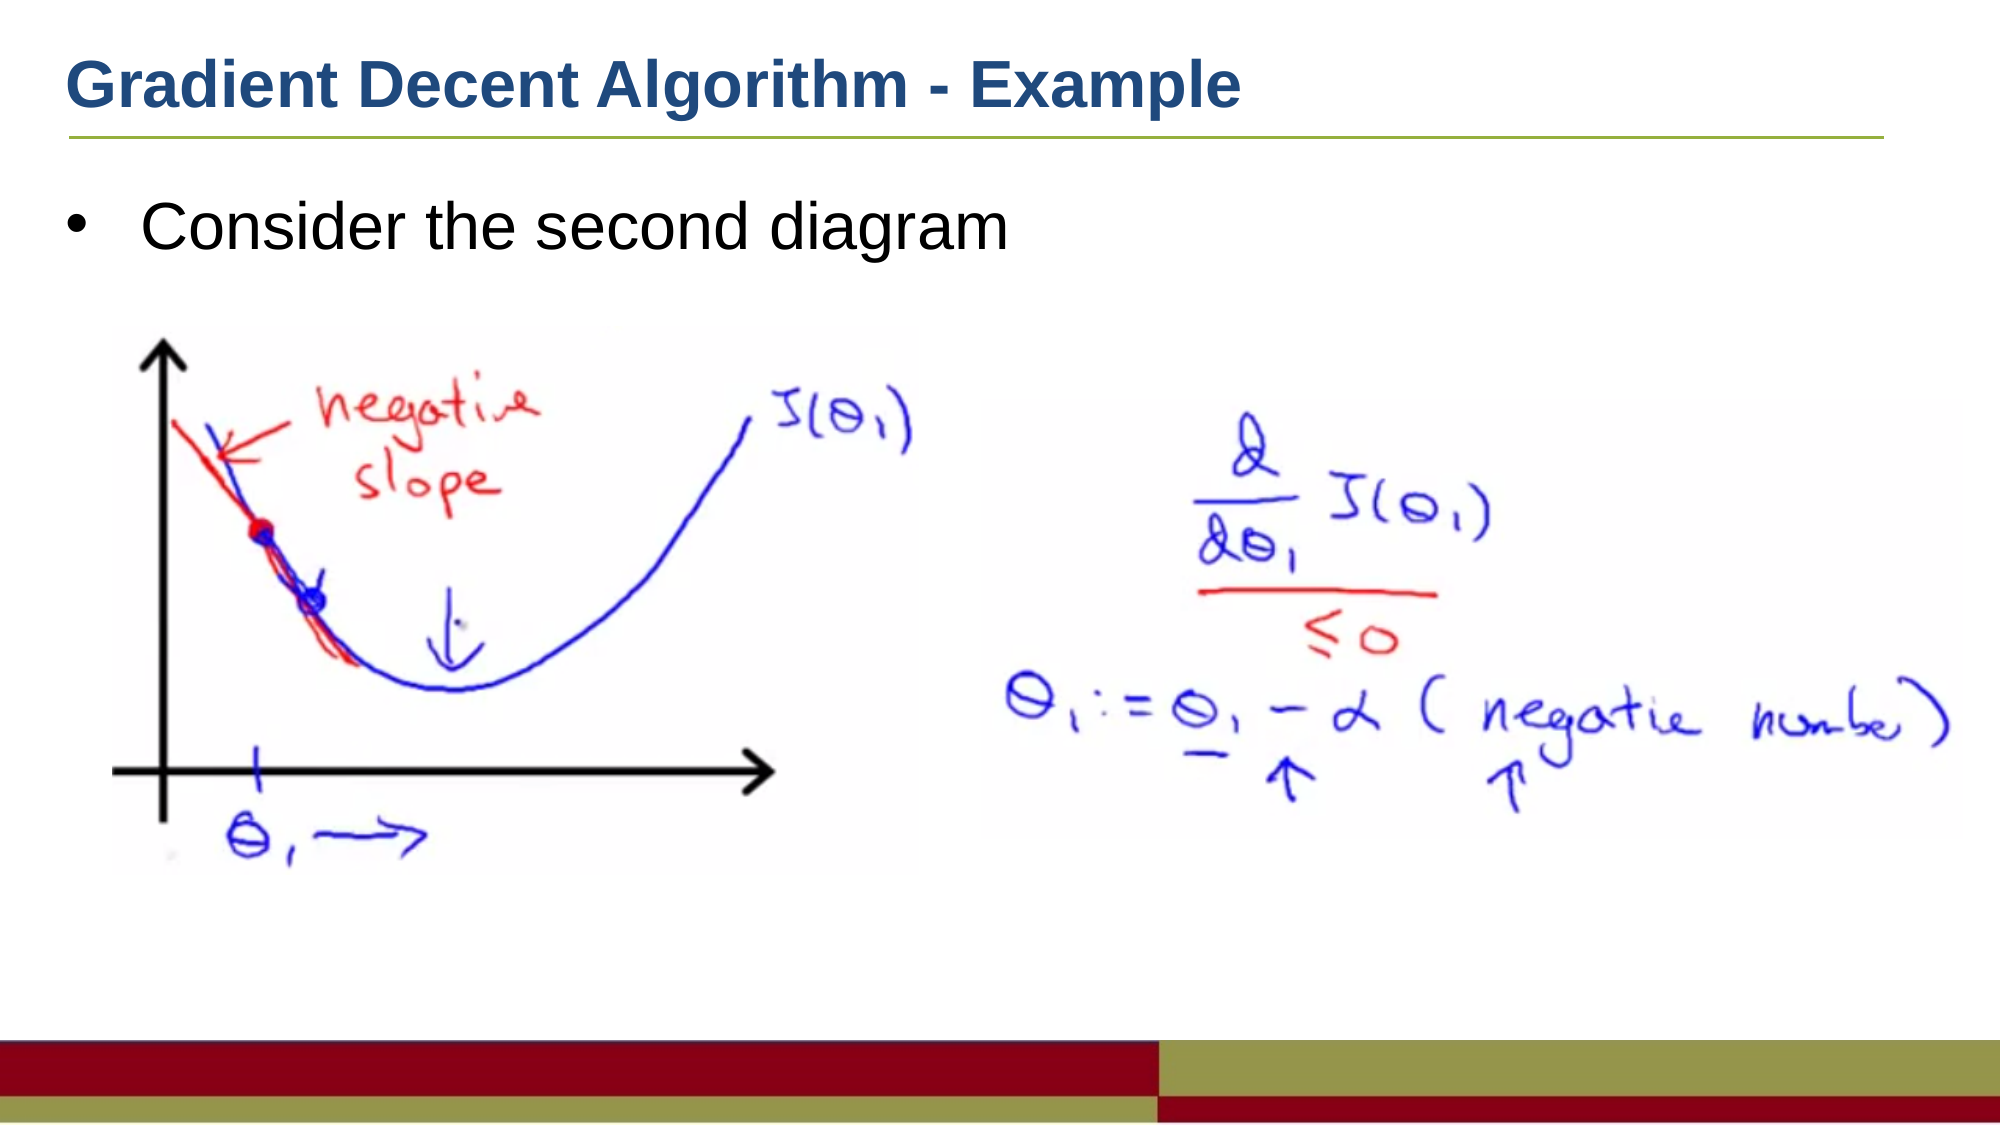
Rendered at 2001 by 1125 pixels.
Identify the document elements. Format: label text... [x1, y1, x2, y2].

picture [980, 399, 1963, 840]
picture [0, 1040, 2000, 1125]
title Gradient Decent Algorithm - Example [50, 0, 2000, 163]
picture [112, 326, 919, 875]
subtitle Consider the second diagram [50, 174, 1885, 1026]
